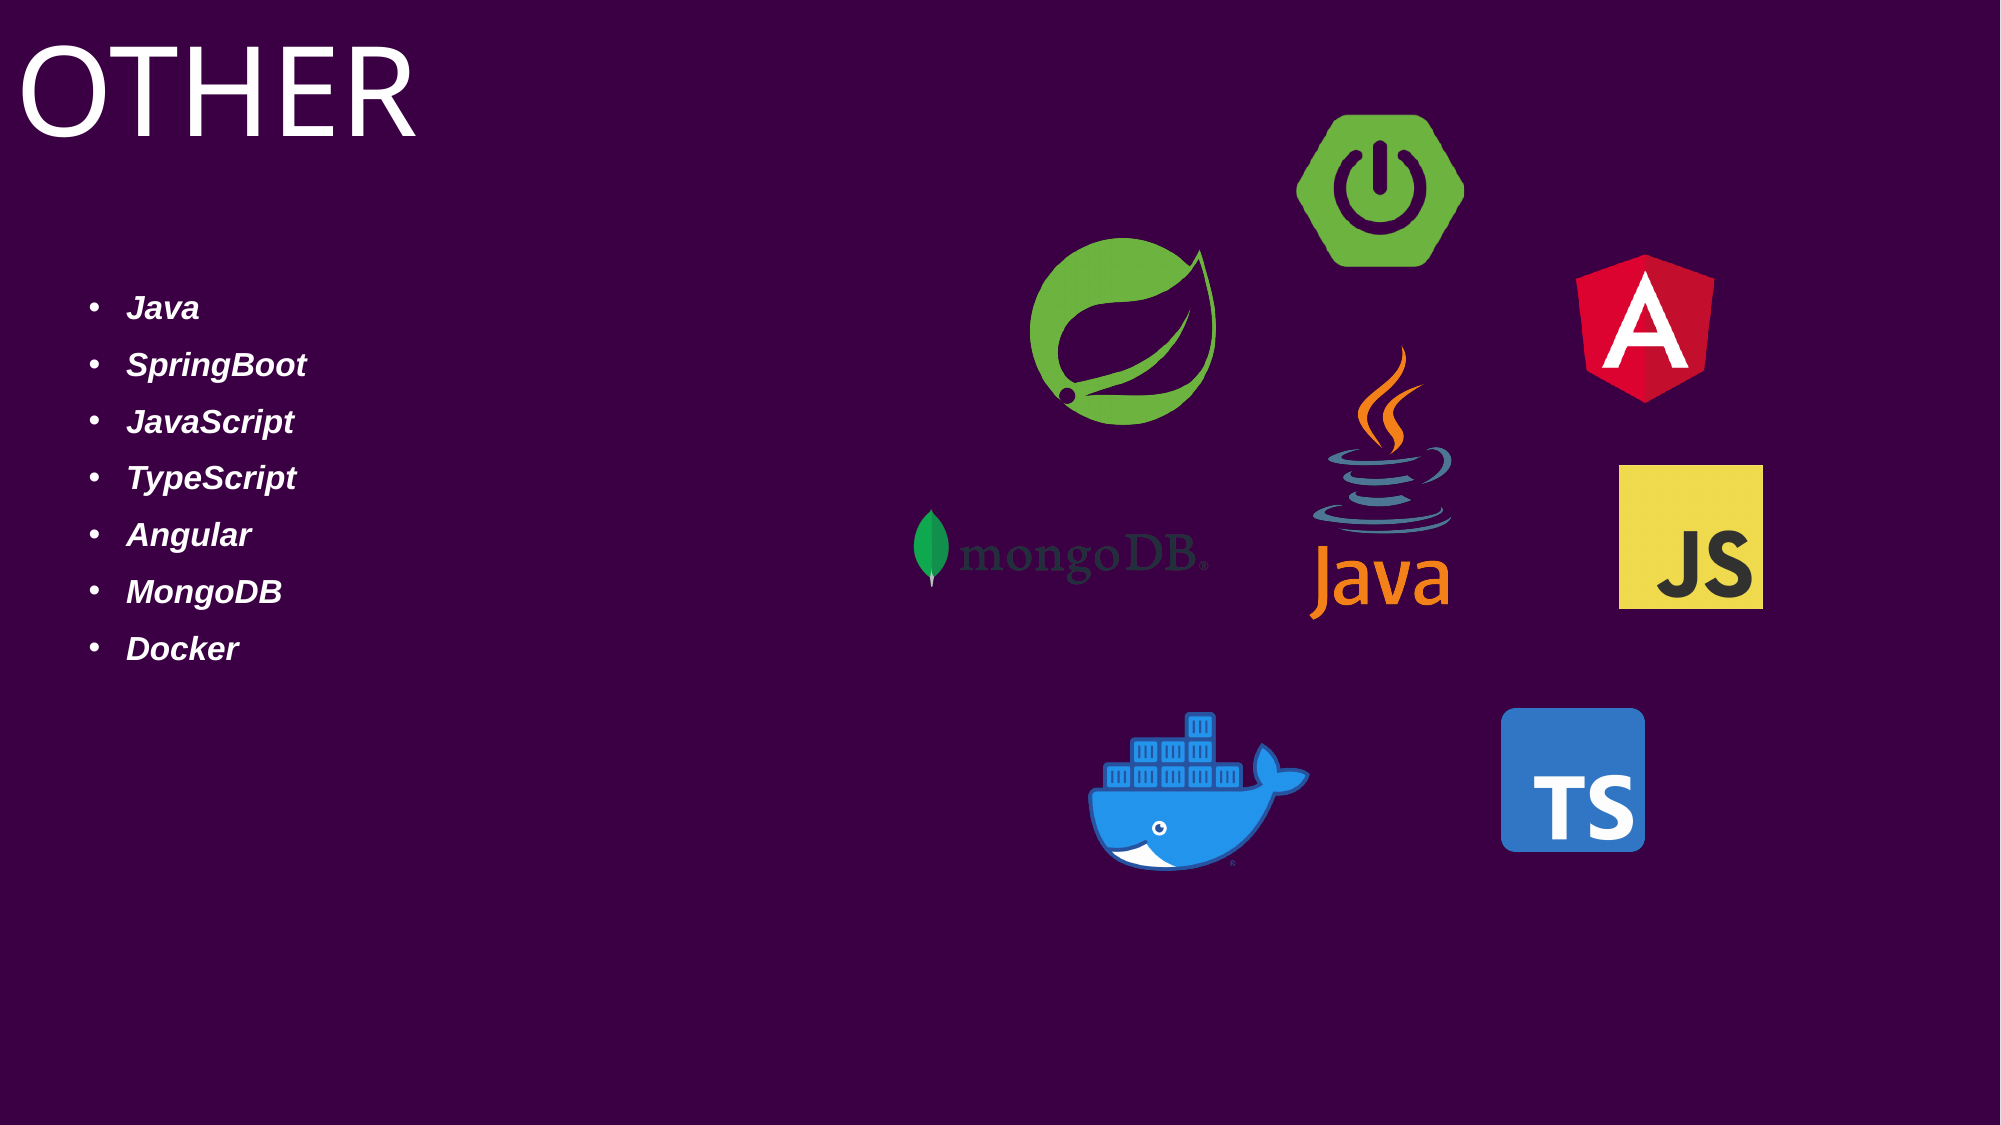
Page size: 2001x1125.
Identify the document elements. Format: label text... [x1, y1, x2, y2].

picture [0, 0, 2001, 1125]
text_box Java SpringBoot JavaScript TypeScript Angular MongoDB Docker [73, 283, 1471, 889]
text_box OTHER [0, 0, 927, 172]
